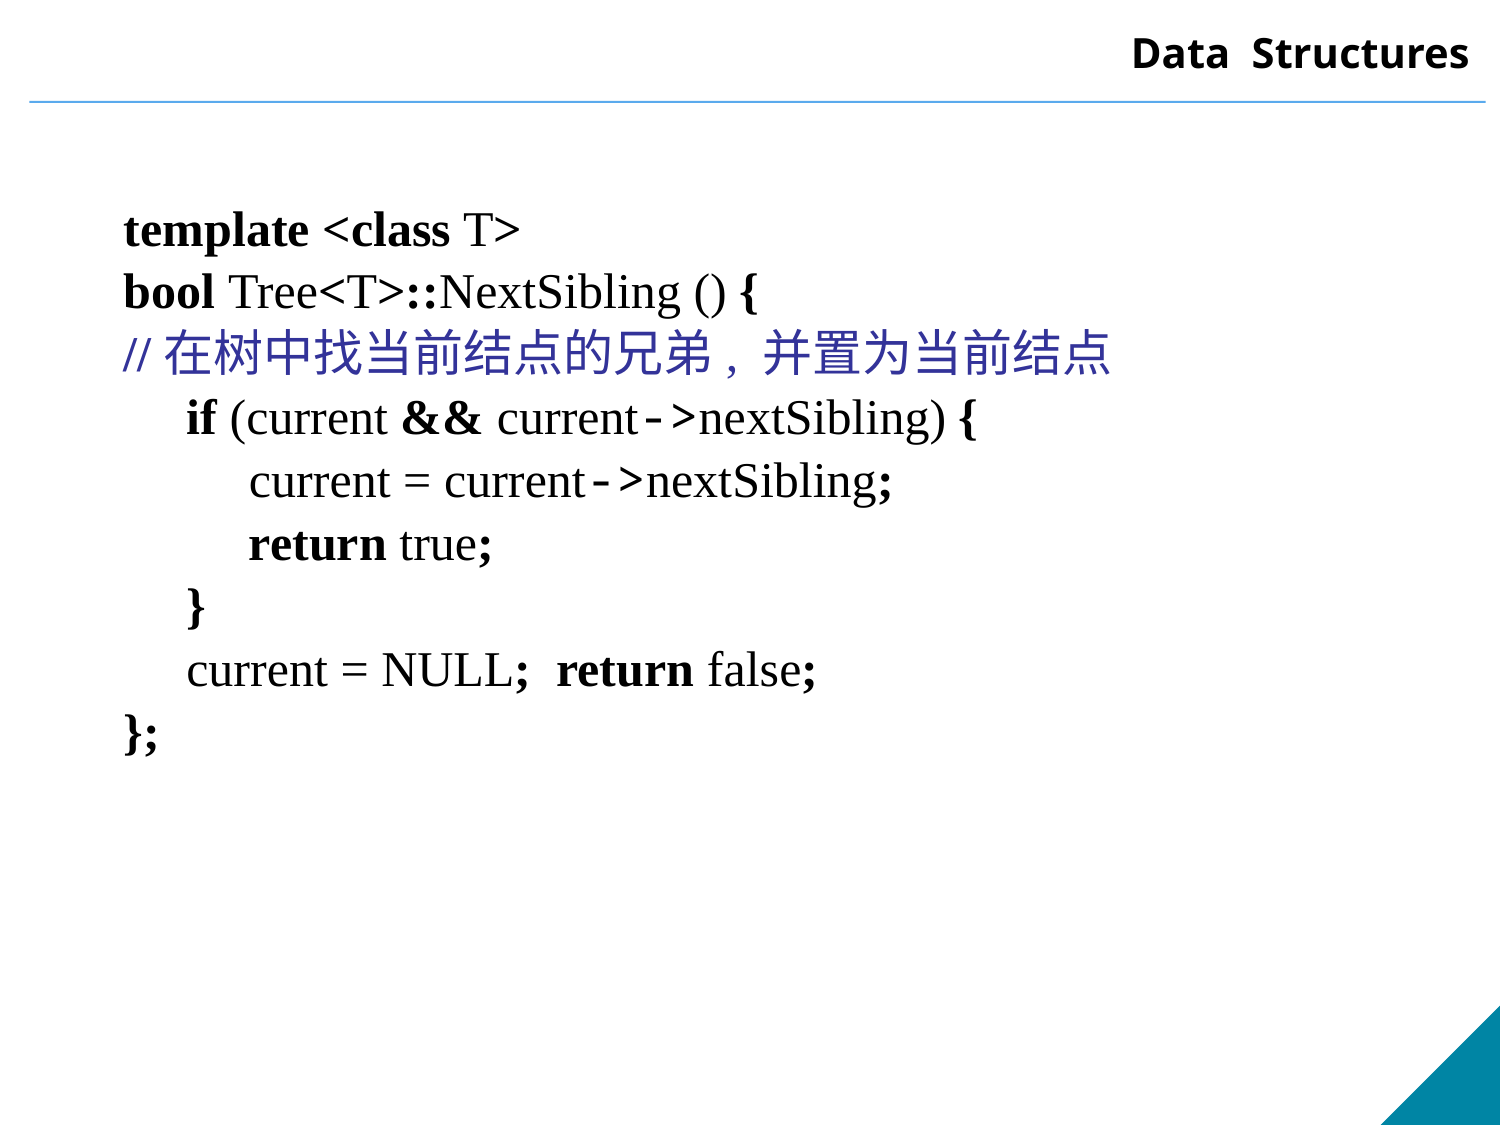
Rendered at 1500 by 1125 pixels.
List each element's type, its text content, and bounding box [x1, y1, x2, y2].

list template <class T> bool Tree<T>::NextSibling () { //在树中找当前结点的兄弟, 并置为当前结点 if (current && current->nextSibling) { current = current->nextSibling; return true; } current = NULL; return false; }; [108, 125, 1459, 1047]
